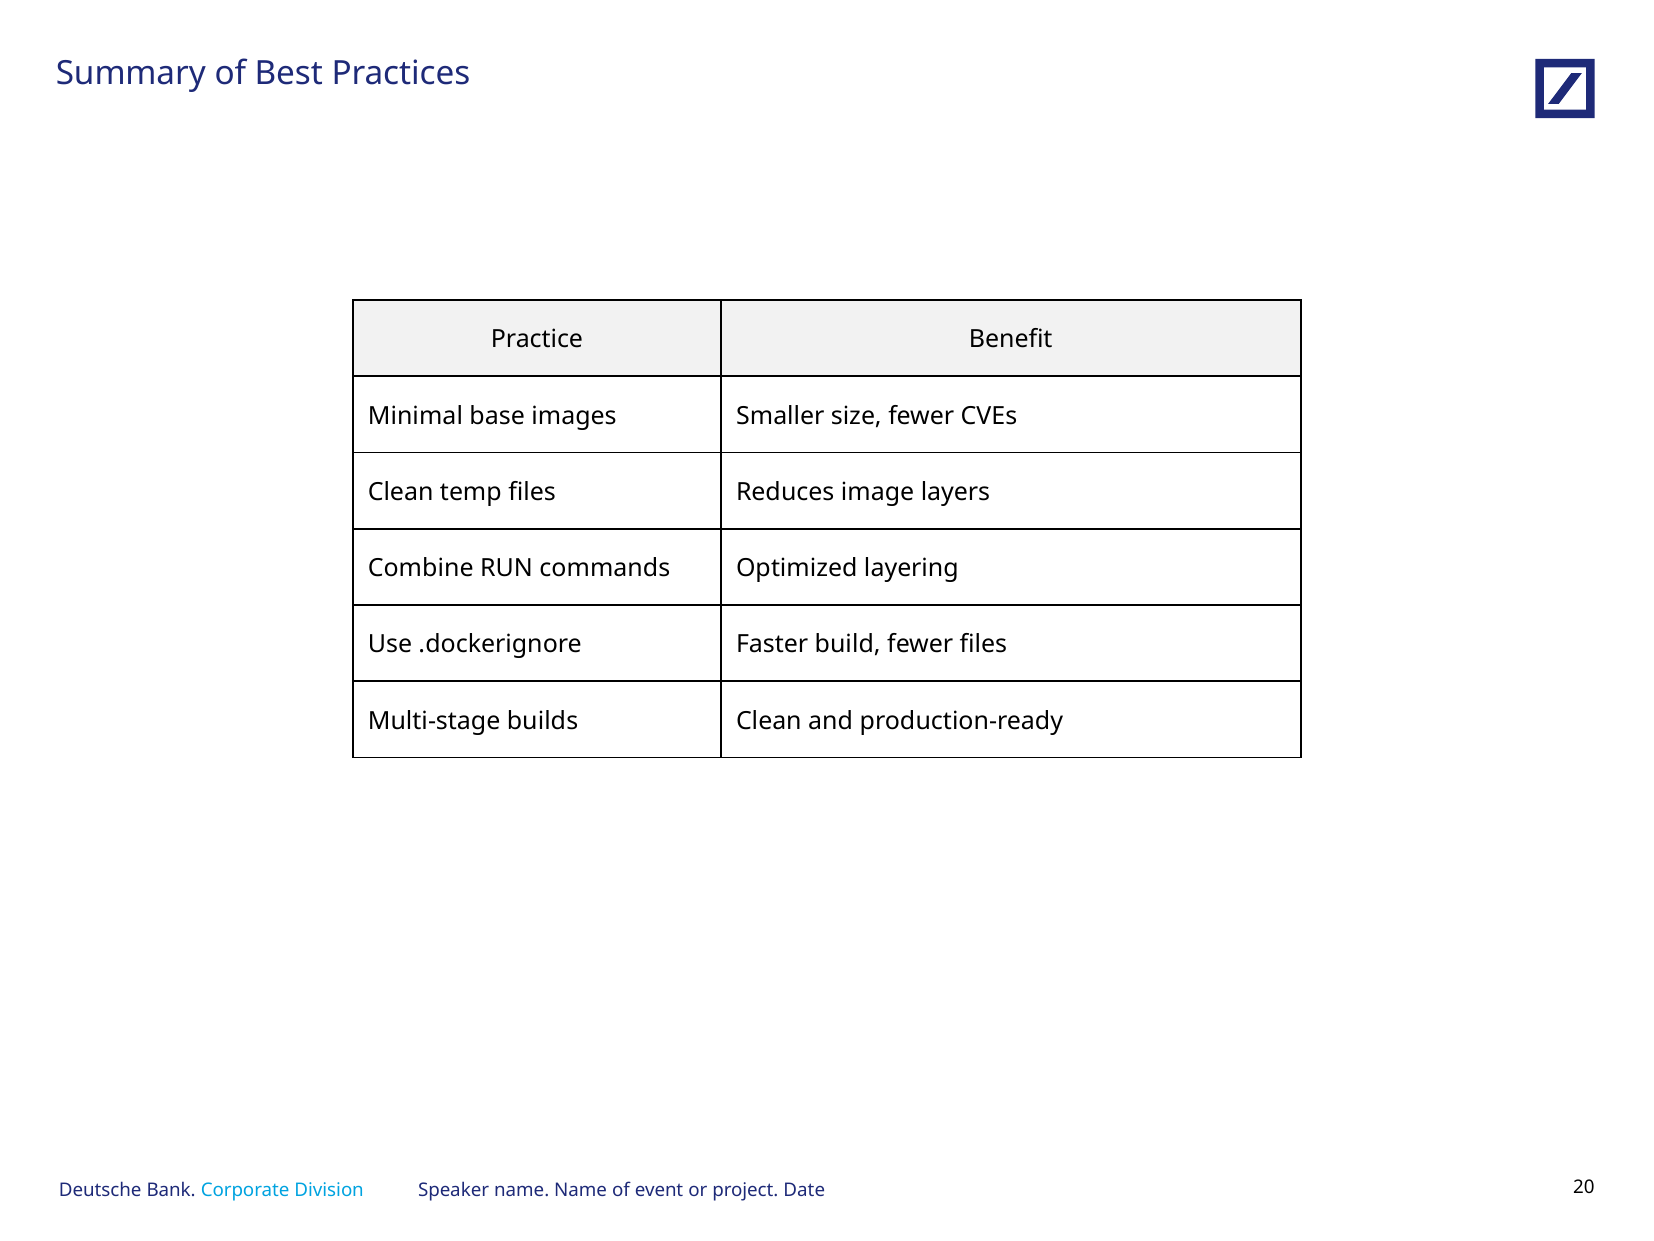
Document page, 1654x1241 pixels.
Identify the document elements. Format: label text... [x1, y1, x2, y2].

table_cell Combine RUN commands [354, 530, 720, 604]
table_cell Reduces image layers [722, 453, 1300, 528]
slide_number 19 [1535, 1181, 1595, 1211]
footer Speaker name. Name of event or project. Date [418, 1181, 1228, 1211]
table_cell Smaller size, fewer CVEs [722, 377, 1300, 452]
table_cell Faster build, fewer files [722, 606, 1300, 680]
table_cell Optimized layering [722, 530, 1300, 604]
table_cell Multi-stage builds [354, 682, 720, 757]
title Summary of Best Practices [55, 55, 1477, 148]
table_header Benefit [722, 301, 1300, 375]
table_cell Clean and production-ready [722, 682, 1300, 757]
table_cell Use .dockerignore [354, 606, 720, 680]
table_cell Clean temp files [354, 453, 720, 528]
table_header Practice [354, 301, 720, 375]
table_cell Minimal base images [354, 377, 720, 452]
